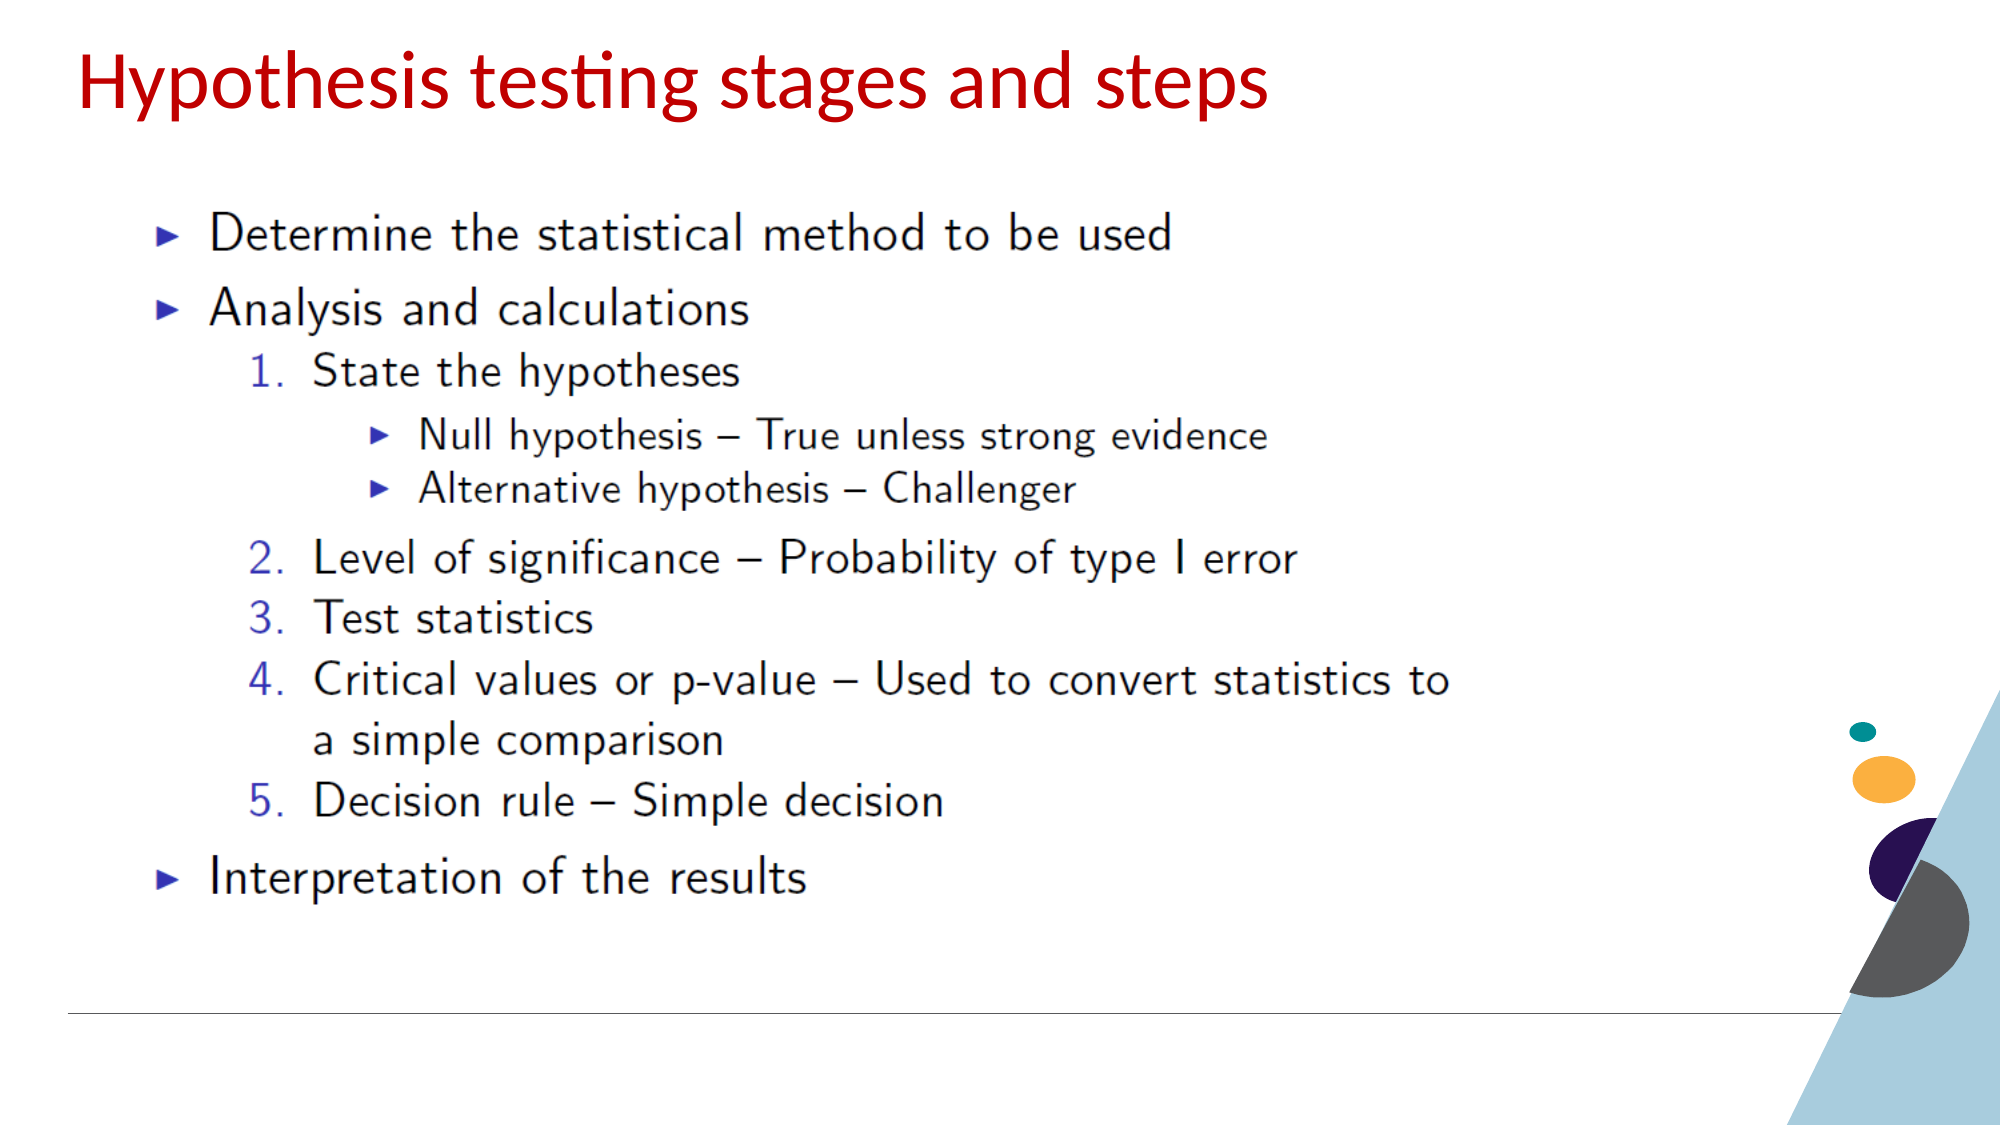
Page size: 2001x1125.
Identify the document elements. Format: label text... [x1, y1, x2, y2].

picture [56, 160, 1499, 959]
text_box Hypothesis testing stages and steps [62, 36, 1286, 132]
